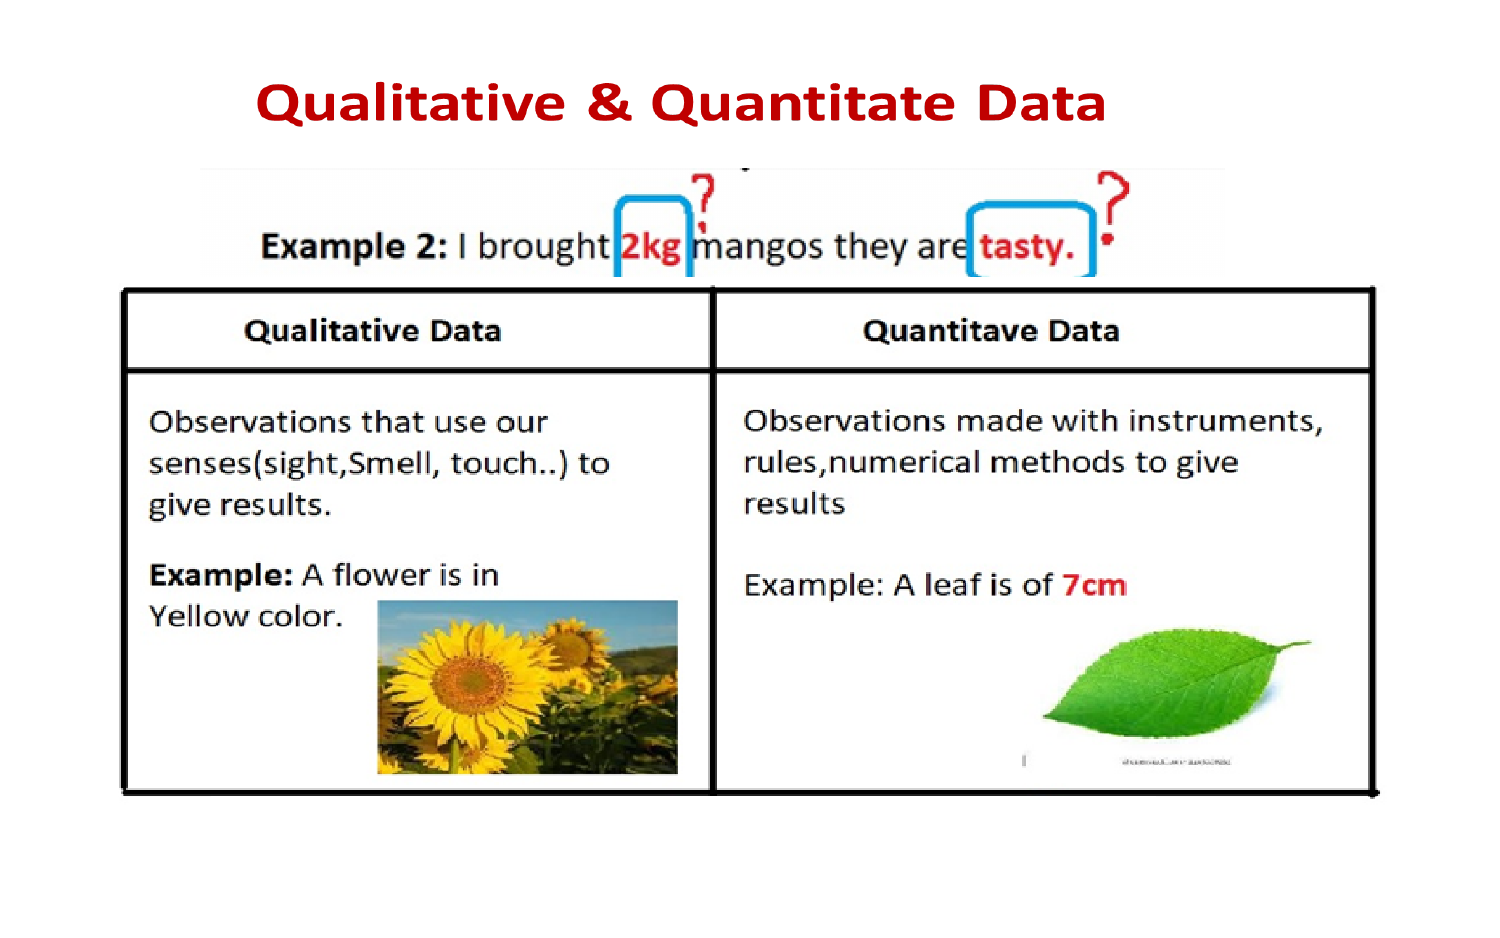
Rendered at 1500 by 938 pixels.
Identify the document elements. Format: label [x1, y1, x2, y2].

list [103, 277, 1397, 817]
picture [973, 207, 1090, 277]
picture [620, 202, 687, 277]
picture [62, 43, 1300, 277]
